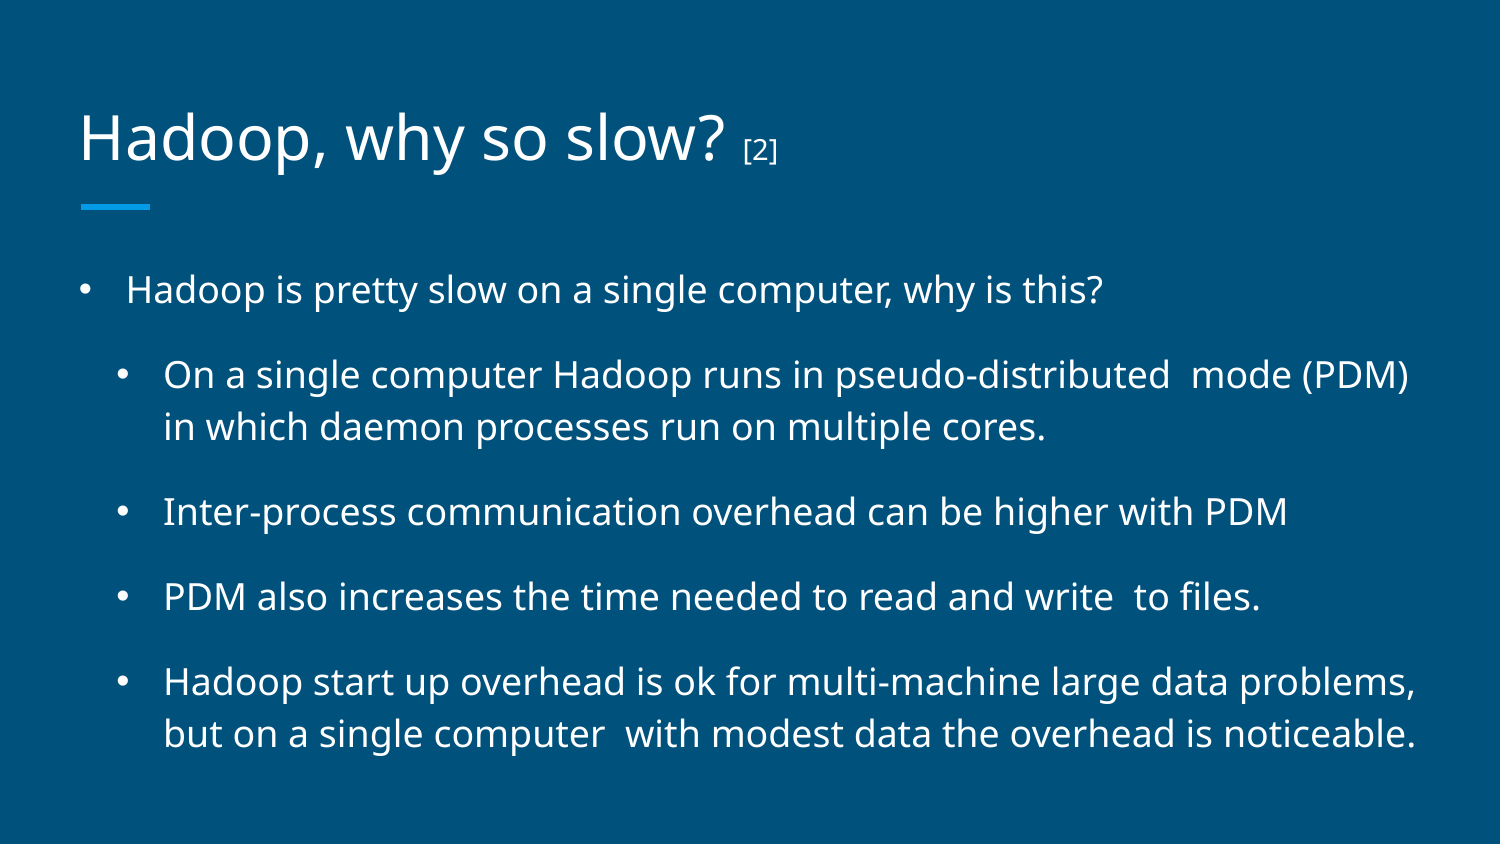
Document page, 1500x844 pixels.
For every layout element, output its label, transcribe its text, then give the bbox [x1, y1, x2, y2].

picture [374, 750, 389, 755]
list Hadoop is pretty slow on a single computer, why is this? On a single computer Hadoop runs in pseudo-distributed mode (PDM) in which daemon processes run on multiple cores. Inter-process communication overhead can be higher with PDM PDM also increases the time needed to read and write to files. Hadoop start up overhead is ok for multi-machine large data problems, but on a single computer with modest data the overhead is noticeable. [63, 244, 1437, 750]
title Hadoop, why so slow? [2] [63, 75, 1437, 188]
